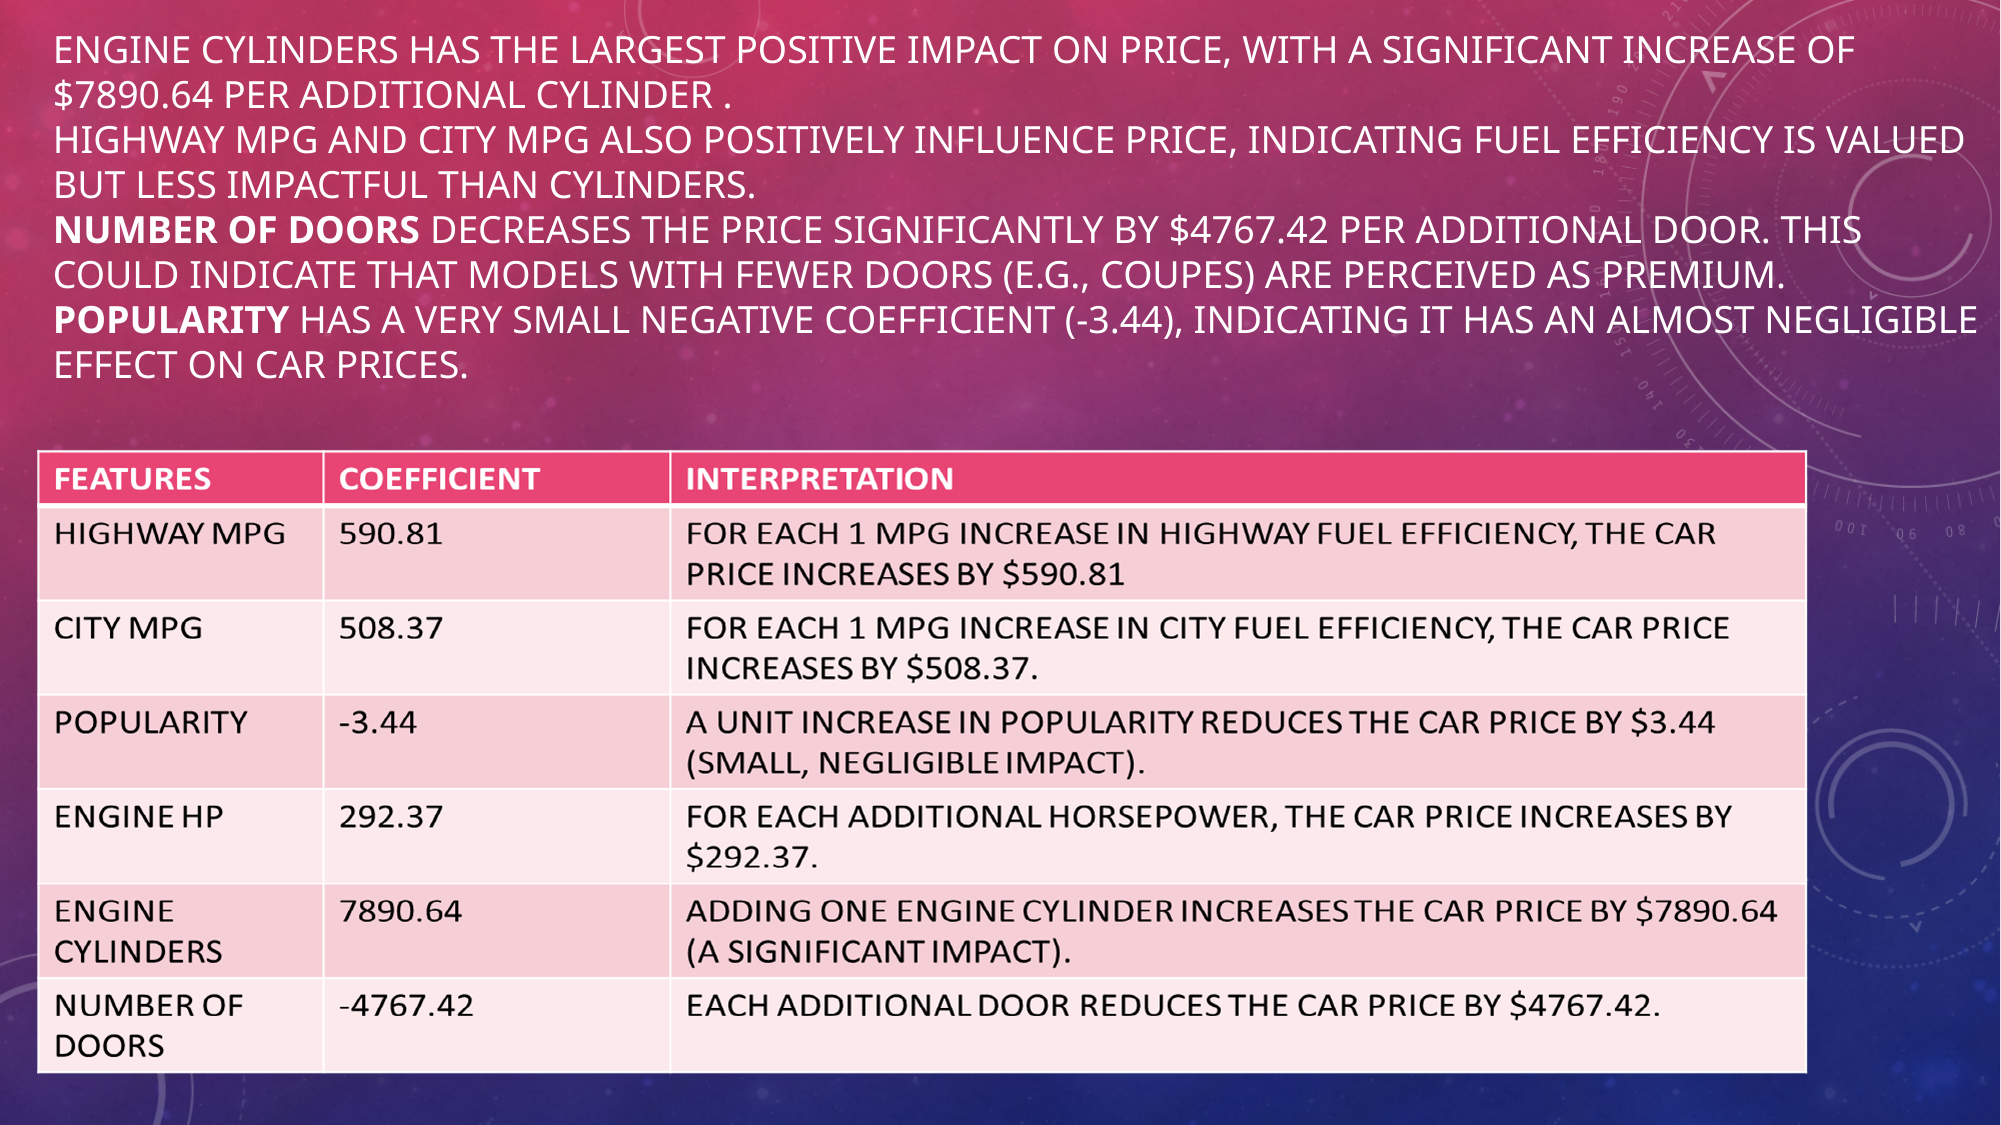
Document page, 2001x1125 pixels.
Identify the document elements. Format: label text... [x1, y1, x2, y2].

picture [0, 0, 2001, 1125]
title Engine Cylinders has the largest positive impact on price, with a significant increase of $7890.64 per additional cylinder . highway MPG and city mpg also positively influence price, indicating fuel efficiency is valued but less impactful than cylinders. Number of Doors decreases the price significantly by $4767.42 per additional door. This could indicate that models with fewer doors (e.g., coupes) are perceived as premium. Popularity has a very small negative coefficient (-3.44), indicating it has an almost negligible effect on car prices. [37, 12, 2000, 399]
